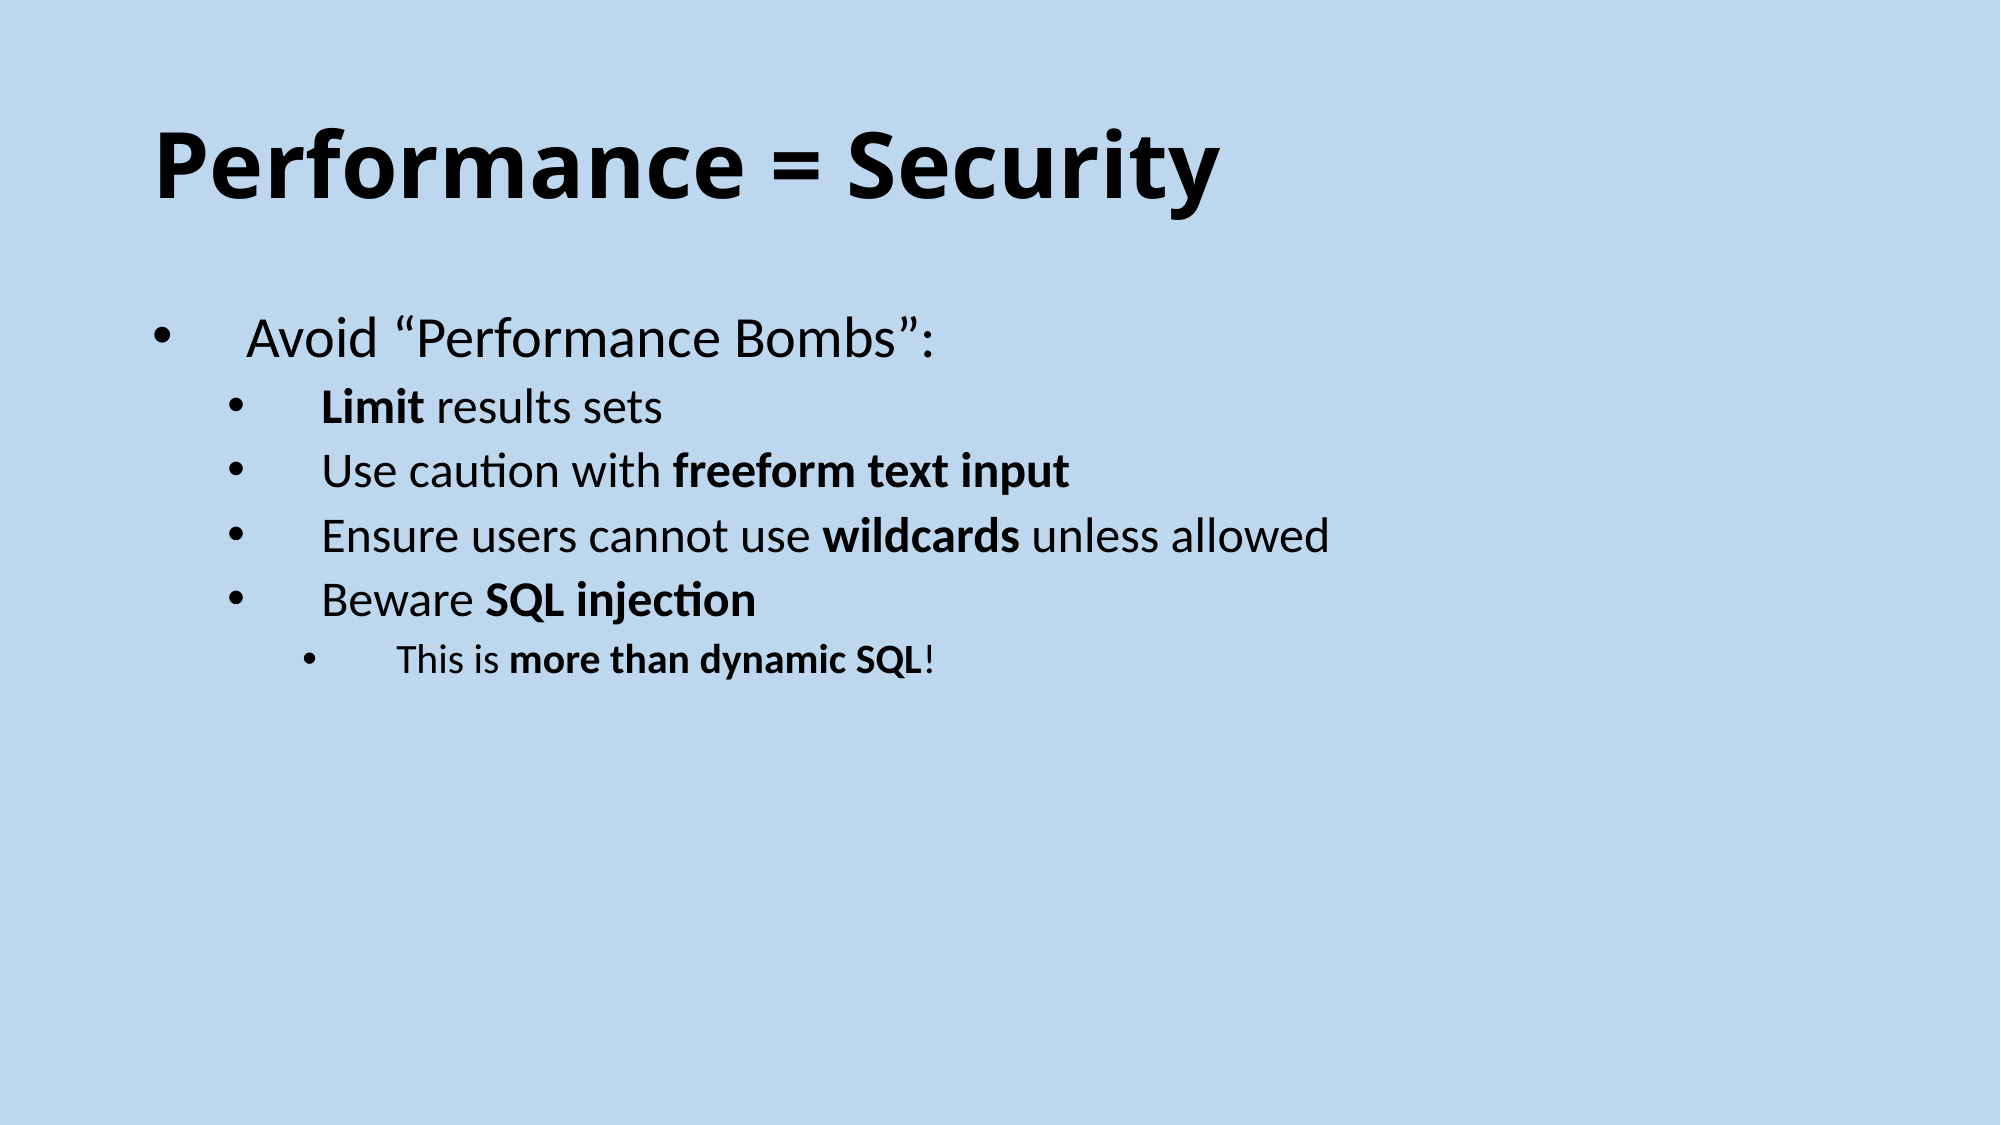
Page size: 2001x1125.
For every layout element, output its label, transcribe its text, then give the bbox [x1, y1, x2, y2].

list Avoid “Performance Bombs”: Limit results sets Use caution with freeform text input Ensure users cannot use wildcards unless allowed Beware SQL injection This is more than dynamic SQL! [137, 299, 1863, 1014]
title Performance = Security [137, 59, 1863, 278]
